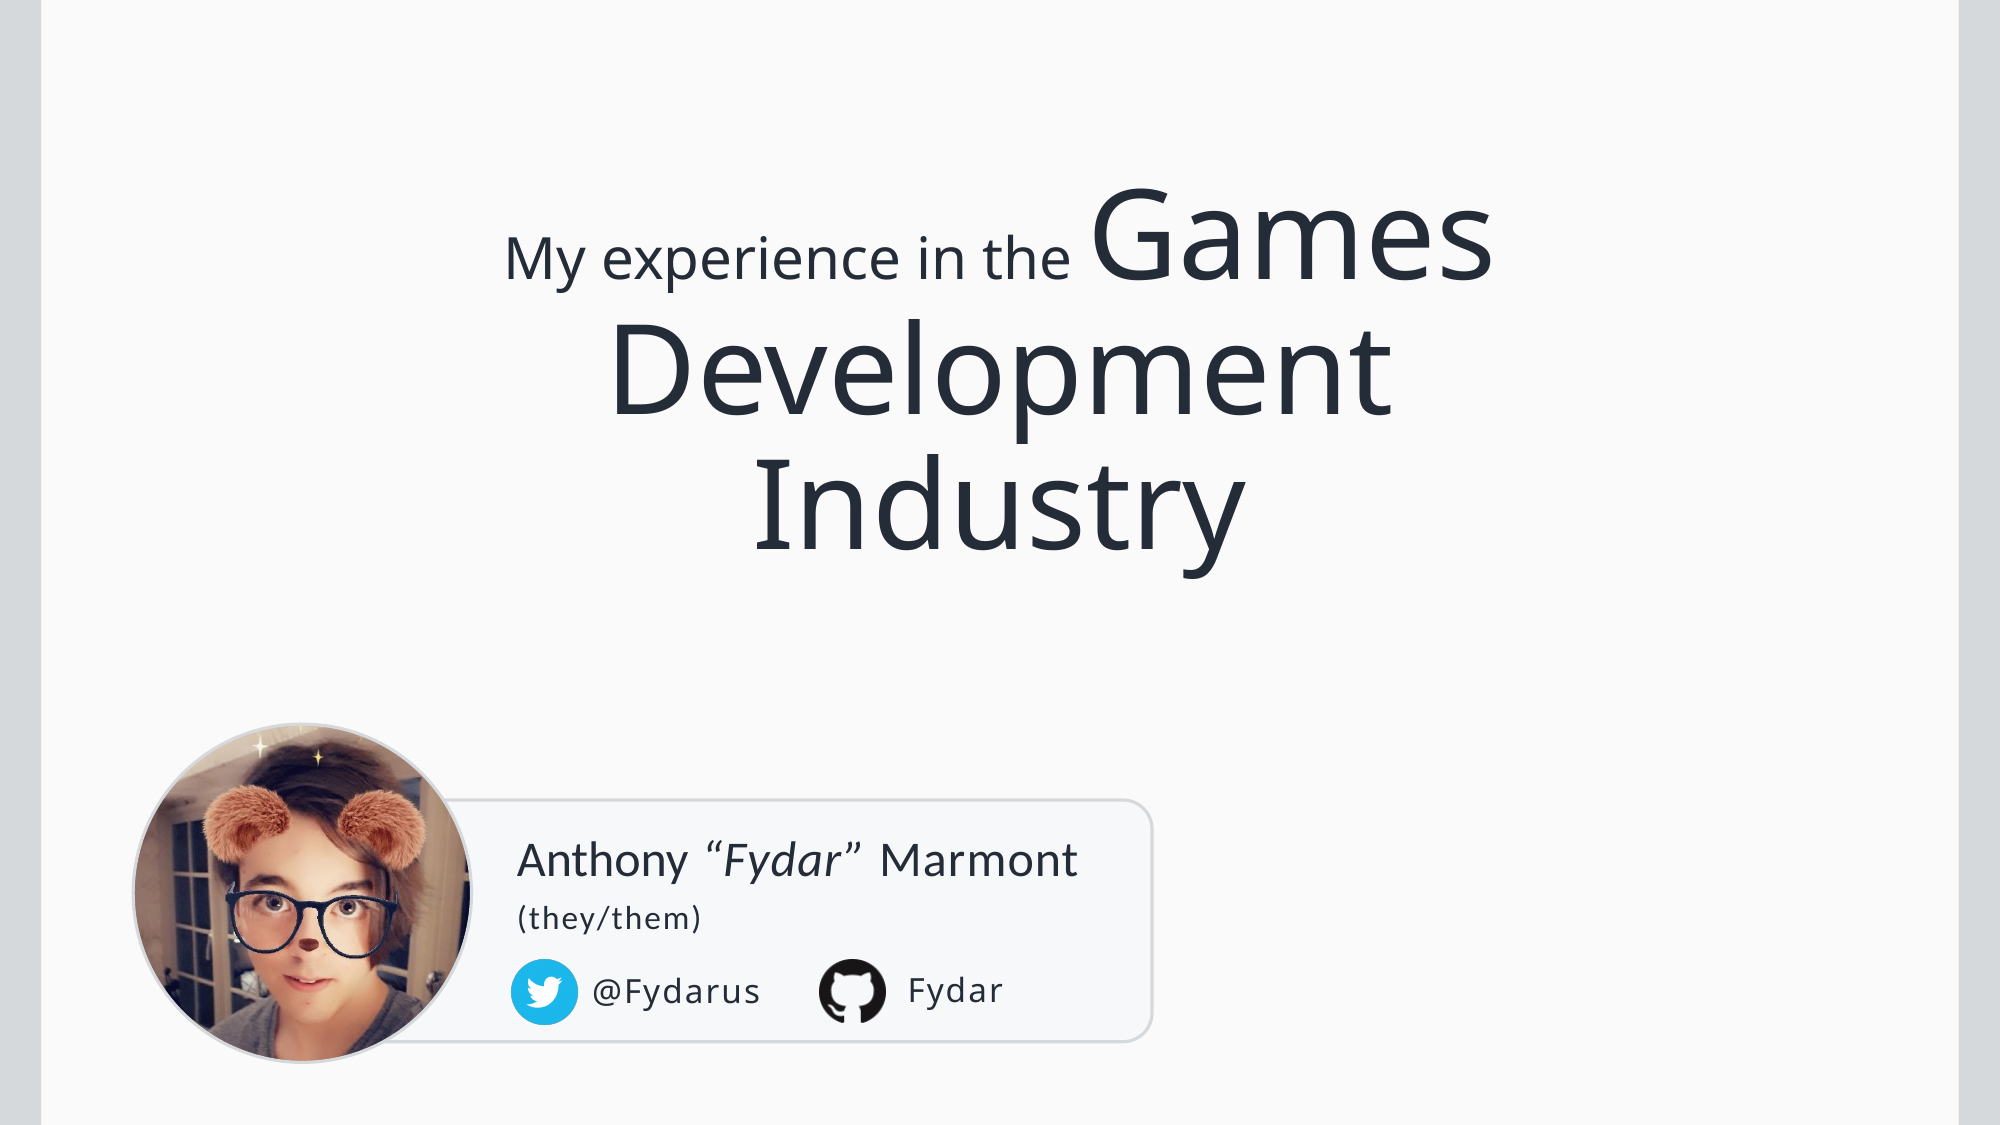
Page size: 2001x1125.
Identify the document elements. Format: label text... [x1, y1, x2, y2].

text_box [0, 0, 42, 1125]
title My experience in the Games Development Industry [409, 262, 1591, 485]
text_box [1958, 0, 2000, 1125]
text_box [133, 724, 1169, 1063]
